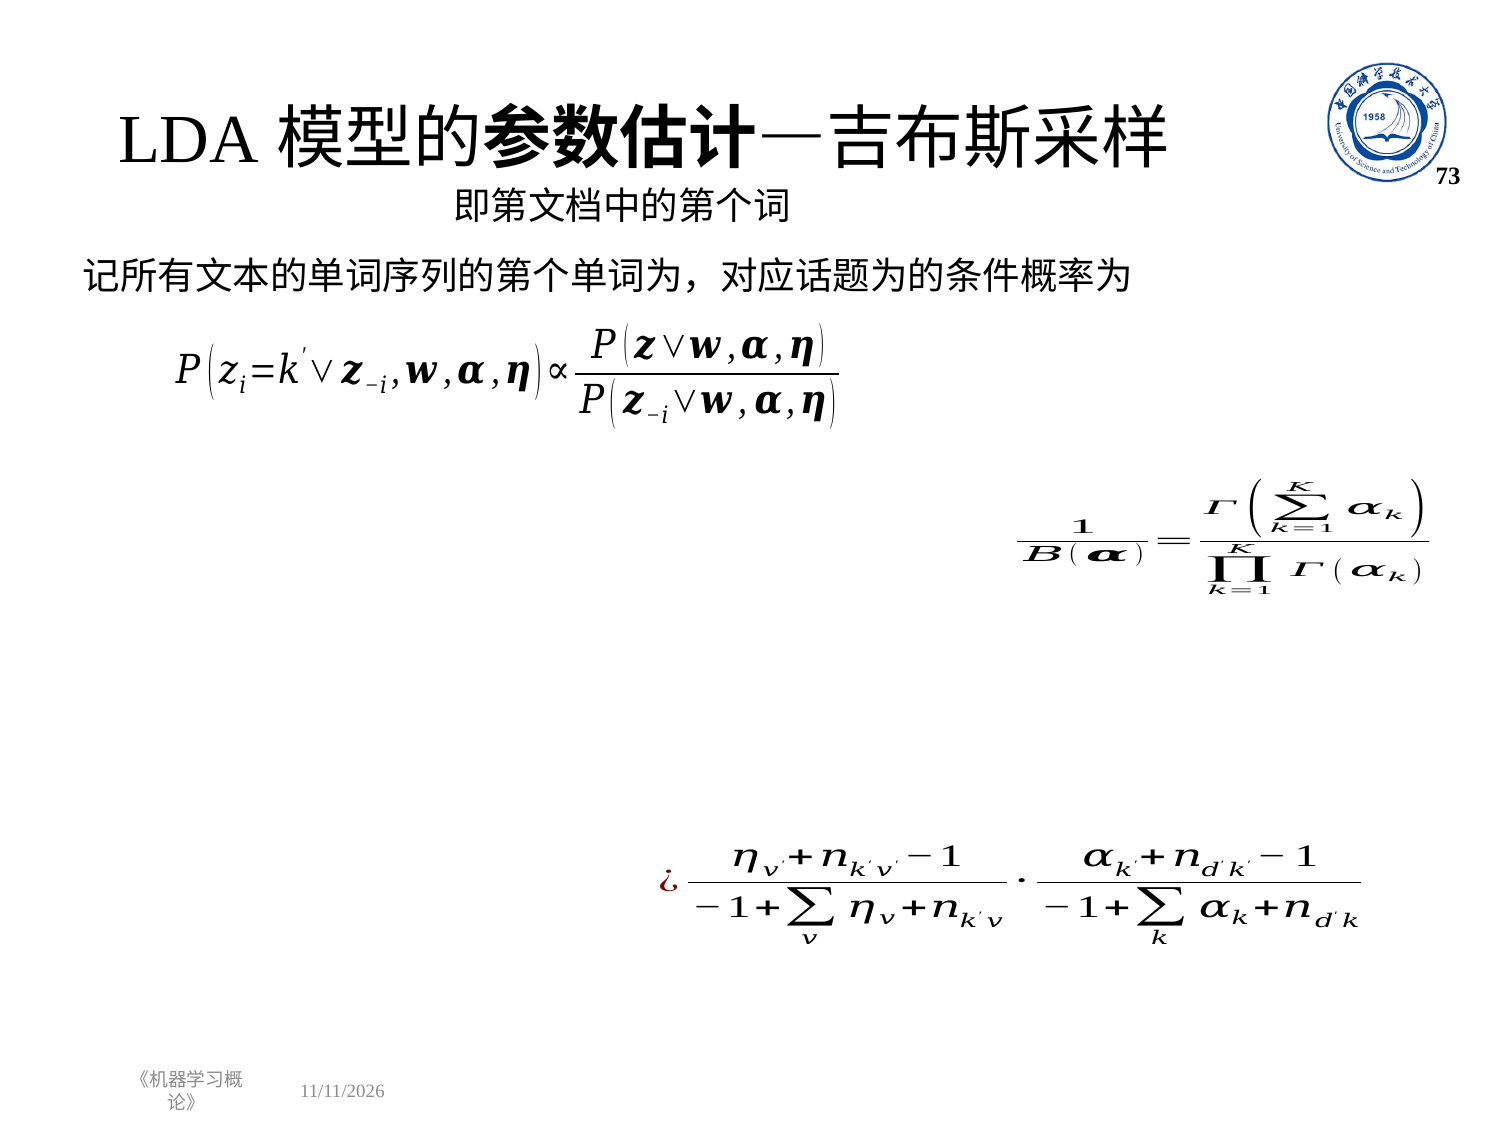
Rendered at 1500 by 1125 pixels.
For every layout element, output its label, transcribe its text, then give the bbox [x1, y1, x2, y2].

title LDA模型的参数估计—吉布斯采样 [103, 59, 1397, 221]
slide_number 73 [1372, 144, 1476, 205]
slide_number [285, 1068, 422, 1113]
picture [1397, 59, 1450, 144]
footer 《机器学习概论》 [104, 1068, 270, 1113]
